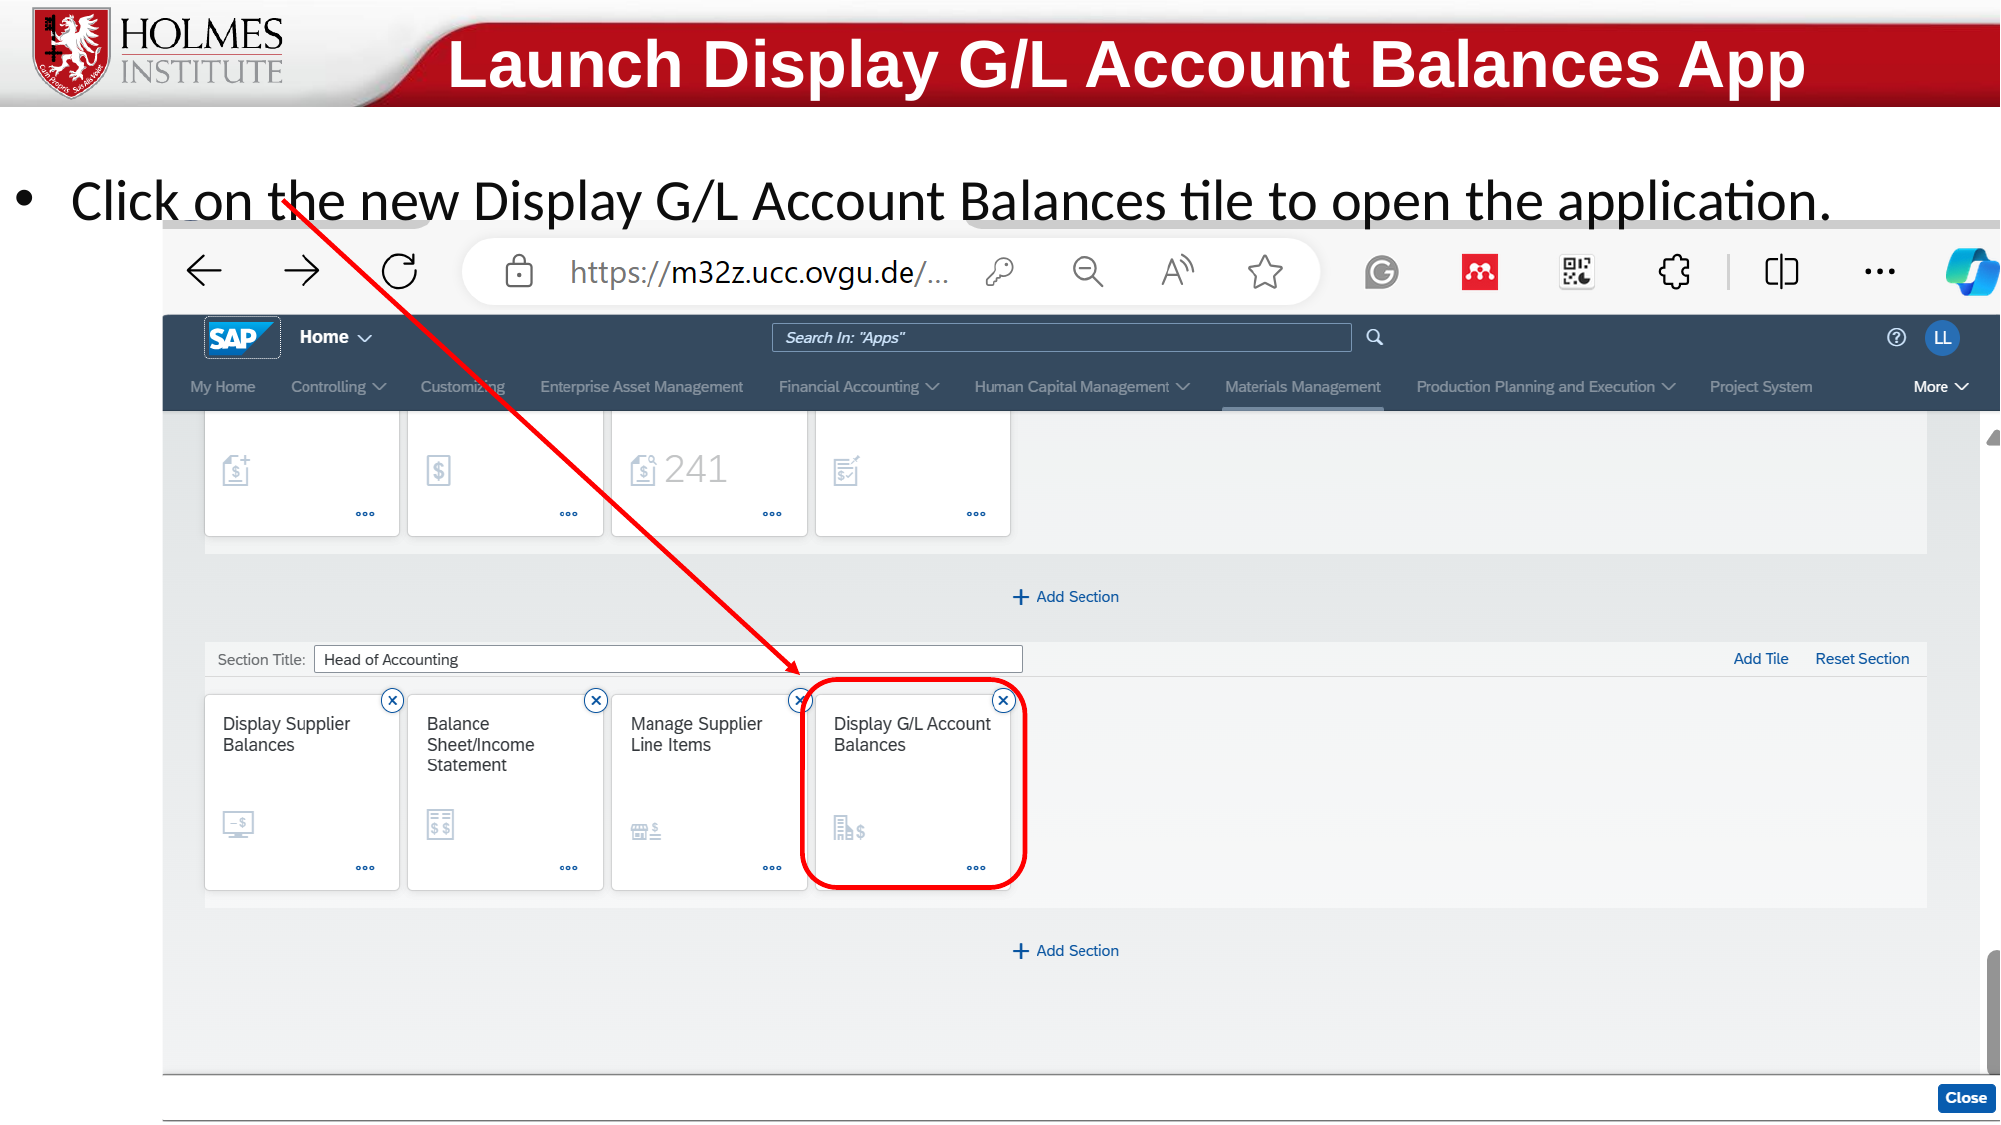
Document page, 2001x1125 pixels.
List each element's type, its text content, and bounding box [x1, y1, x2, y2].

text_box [0, 0, 2000, 107]
picture [162, 220, 2000, 1123]
text_box Click on the new Display G/L Account Balances tile to open the application. [0, 119, 1950, 240]
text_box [282, 199, 801, 676]
